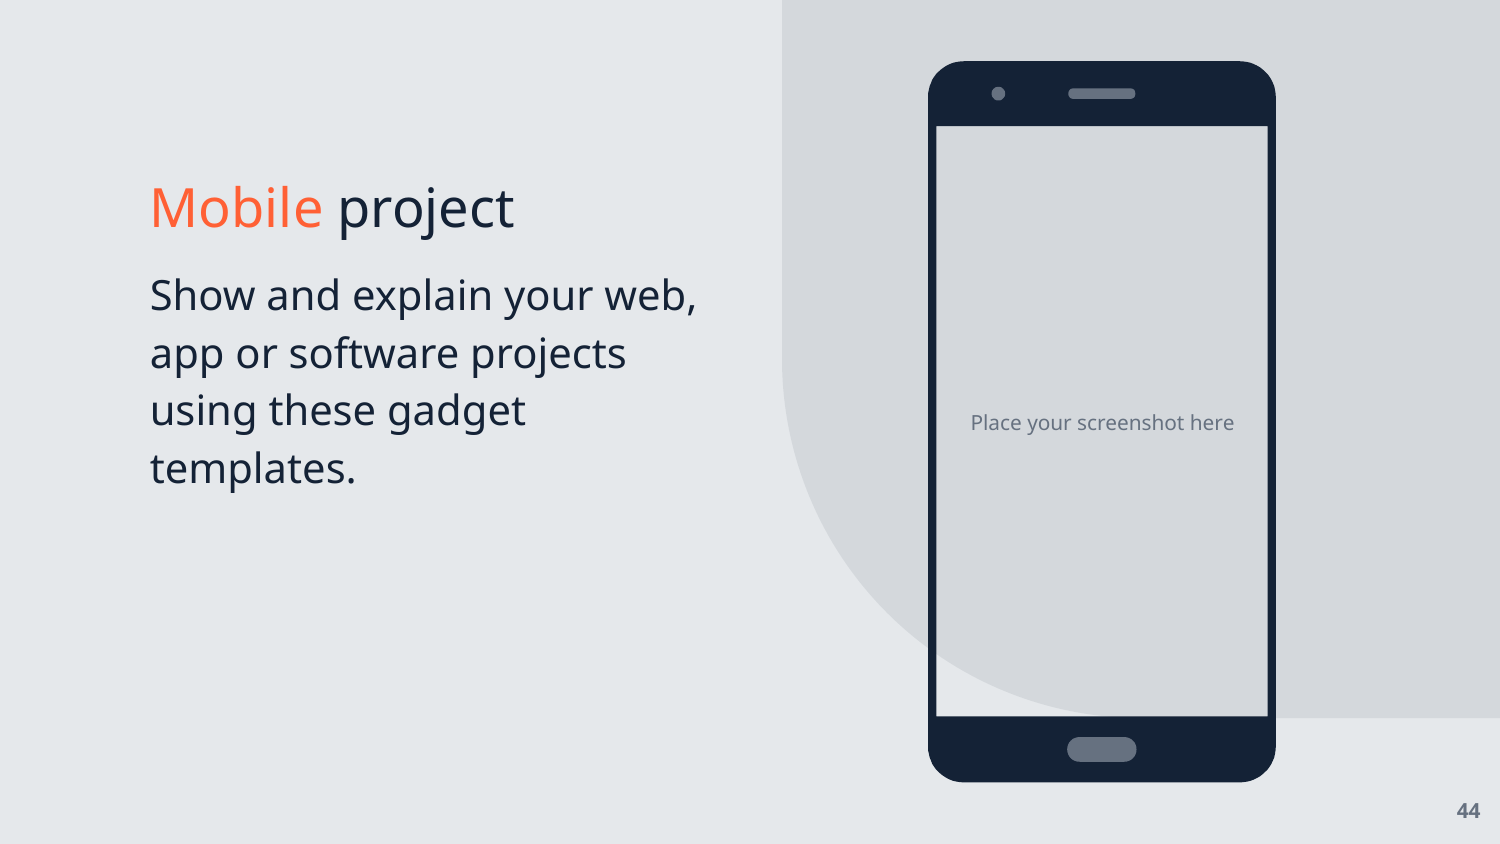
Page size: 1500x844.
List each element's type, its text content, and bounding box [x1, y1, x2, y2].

title Mobile project [149, 136, 719, 240]
list Show and explain your web, app or software projects using these gadget templates. [149, 261, 719, 719]
slide_number 44 [1437, 780, 1500, 844]
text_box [927, 60, 1277, 783]
